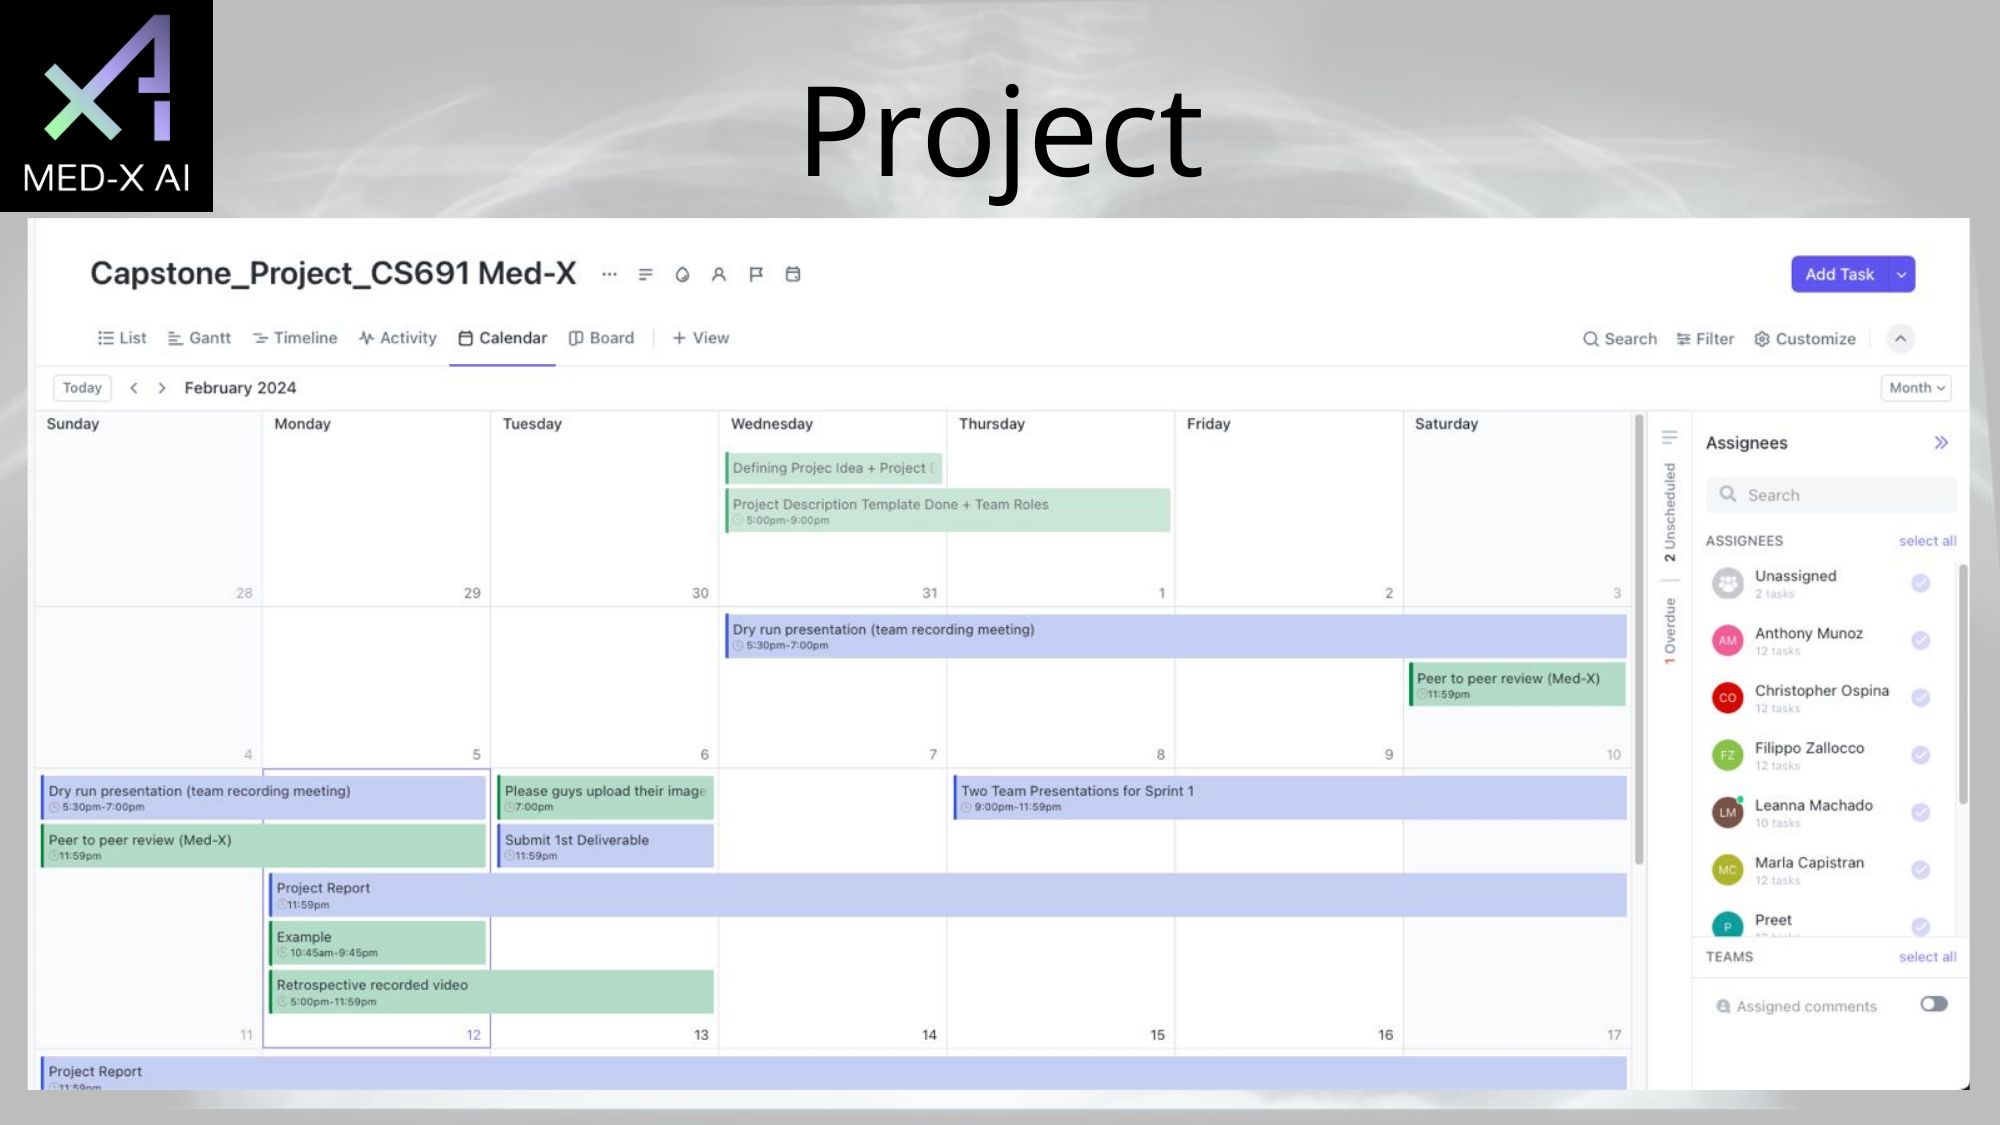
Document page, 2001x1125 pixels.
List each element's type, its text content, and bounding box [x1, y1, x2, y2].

picture [0, 0, 214, 213]
text_box Project Schedule [498, 44, 1503, 218]
picture [27, 218, 1971, 1091]
